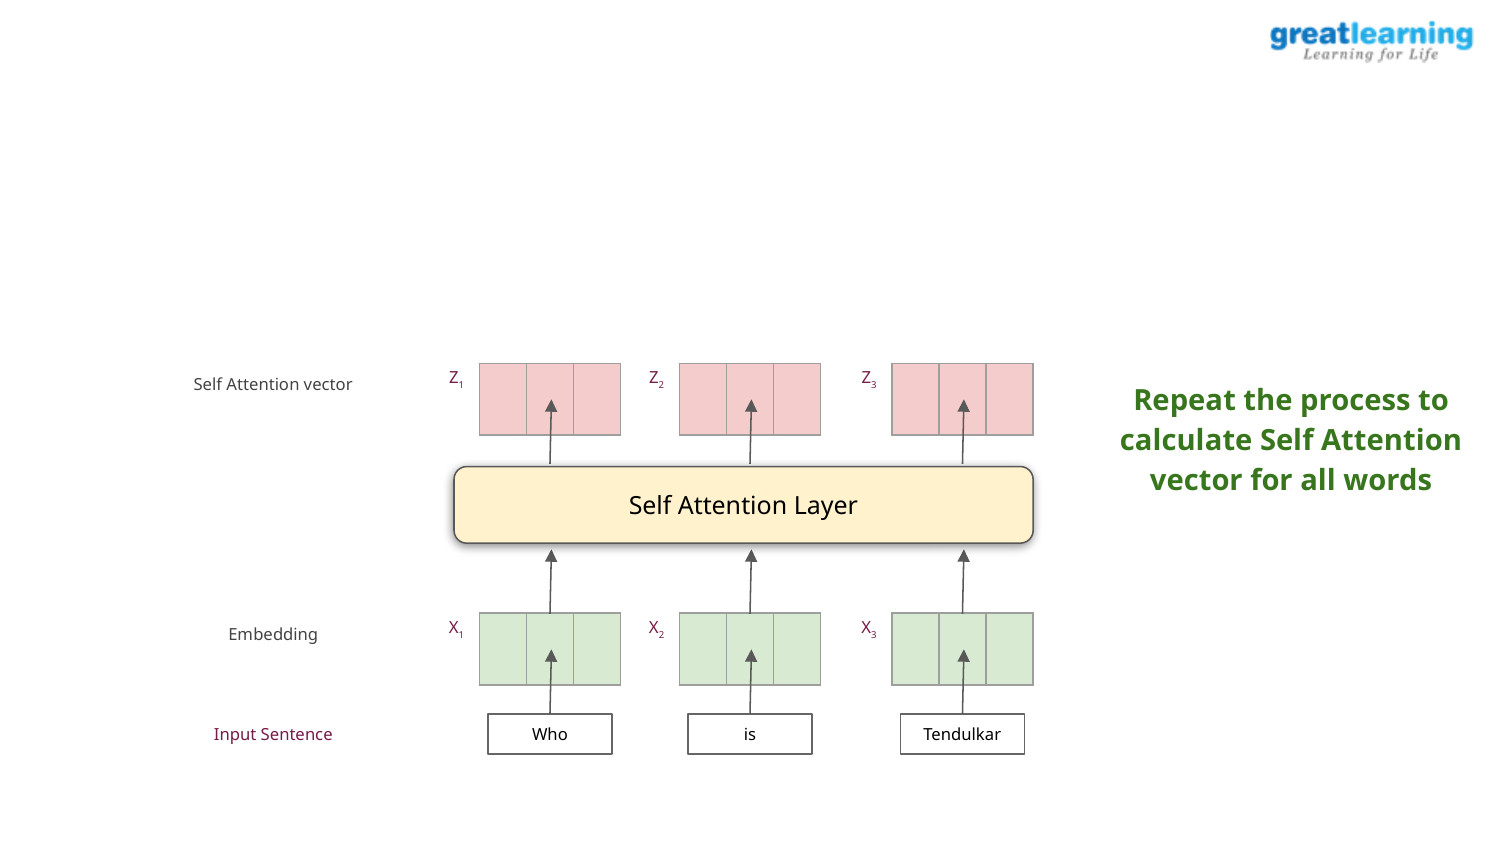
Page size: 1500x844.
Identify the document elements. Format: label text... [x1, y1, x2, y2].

text_box Z1 [425, 358, 488, 399]
table_header [893, 364, 938, 434]
text_box Self Attention Layer [454, 466, 1034, 544]
text_box Z3 [837, 358, 901, 399]
text_box Self Attention vector [175, 363, 372, 405]
table_header [727, 614, 773, 684]
text_box Input Sentence [175, 713, 372, 755]
table_header [480, 614, 526, 684]
table_header [727, 364, 773, 434]
text_box Embedding [175, 613, 372, 655]
table_header [774, 614, 820, 684]
table_header [893, 614, 938, 684]
table_header [940, 364, 985, 434]
table_header [680, 614, 726, 684]
table_header [987, 614, 1032, 684]
text_box Repeat the process to calculate Self Attention vector for all words [1104, 377, 1479, 495]
text_box X3 [837, 608, 901, 649]
table_header [574, 364, 620, 434]
table_header [574, 614, 620, 684]
table_header [480, 364, 526, 434]
picture [1270, 20, 1474, 63]
text_box Who [488, 713, 612, 755]
table_header [680, 364, 726, 434]
table_header [987, 364, 1032, 434]
text_box Tendulkar [900, 713, 1025, 755]
table_header [527, 364, 573, 434]
table_header [527, 614, 573, 684]
text_box X2 [625, 608, 688, 649]
text_box Z2 [625, 358, 688, 399]
table_header [940, 614, 985, 684]
text_box X1 [425, 608, 488, 649]
table_header [774, 364, 820, 434]
text_box is [687, 713, 812, 755]
